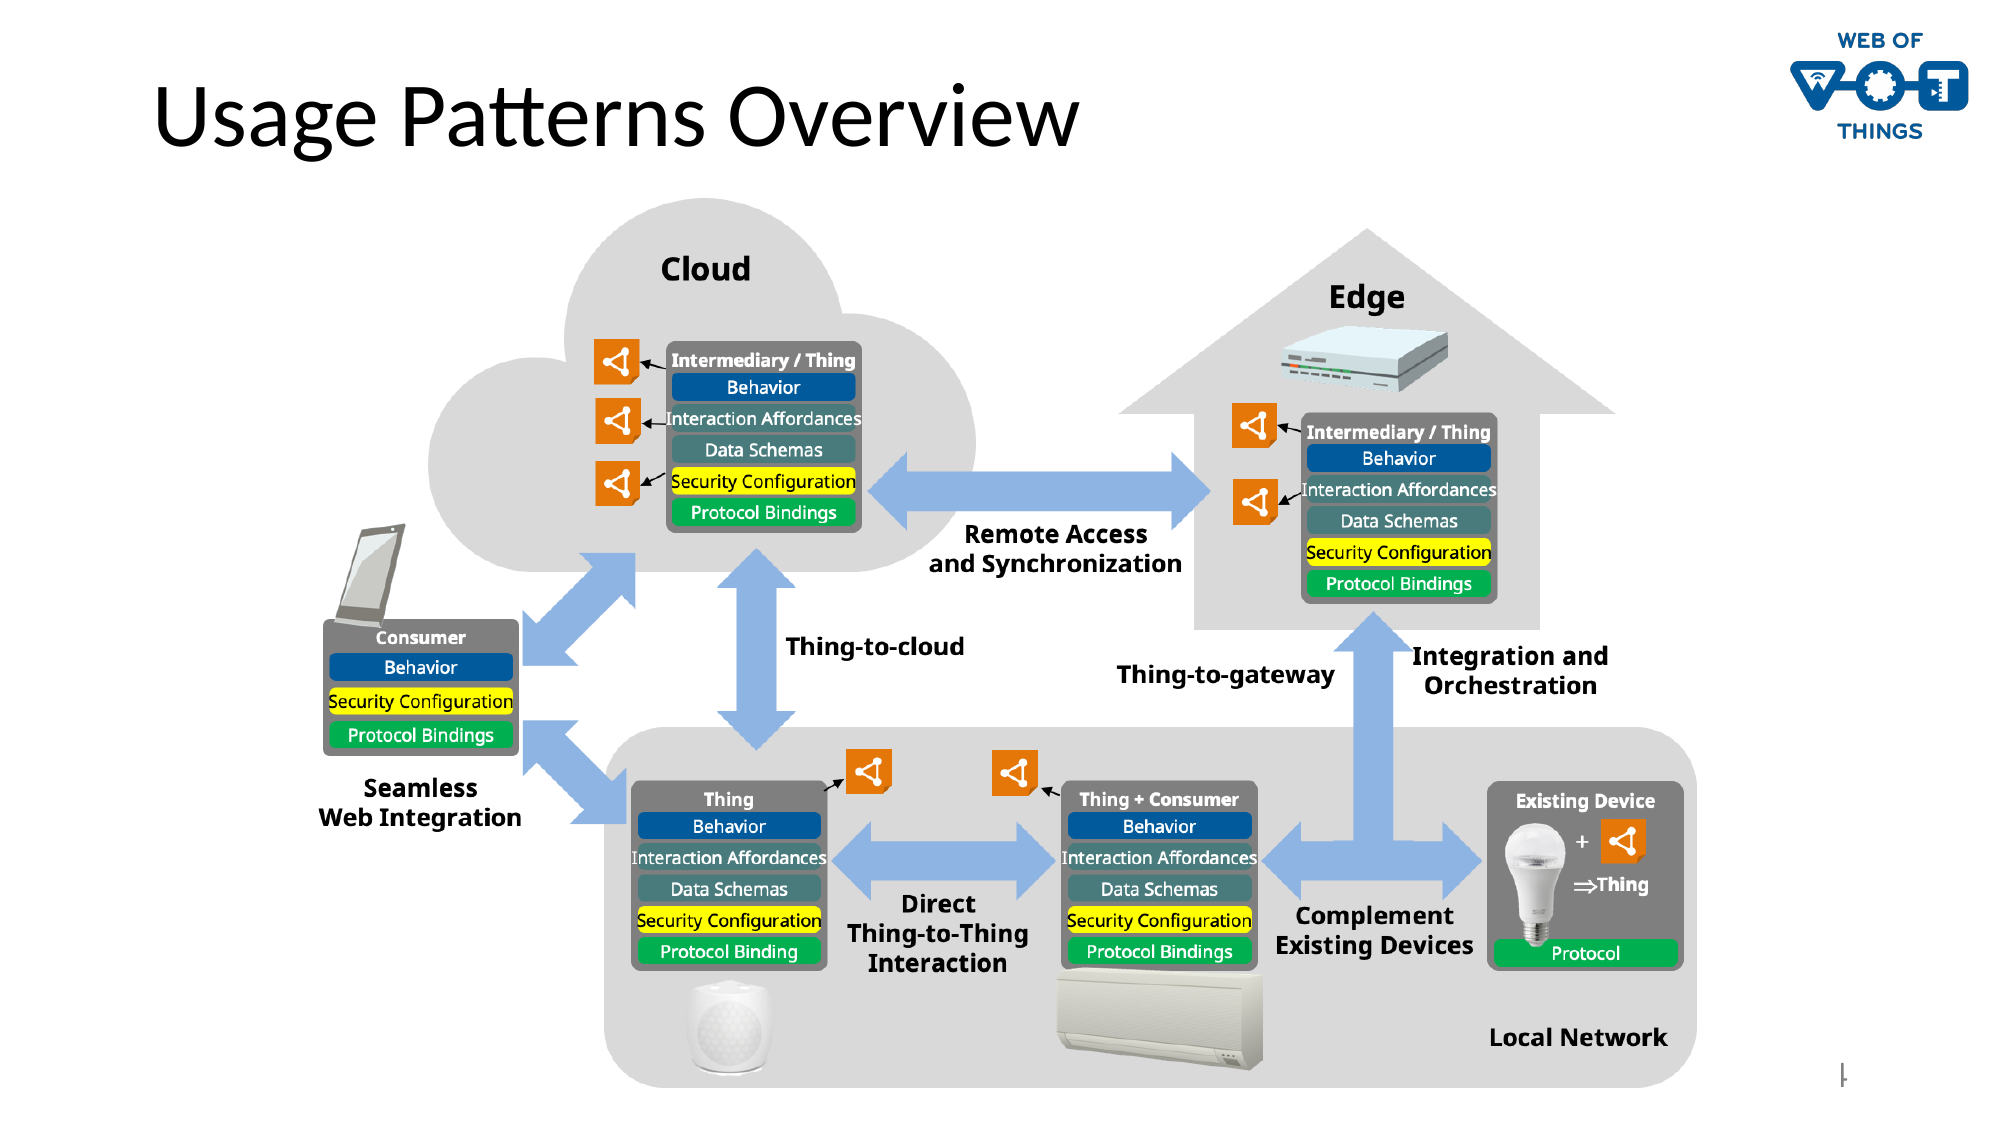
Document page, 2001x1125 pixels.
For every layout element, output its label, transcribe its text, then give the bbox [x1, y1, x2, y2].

picture [1773, 22, 1985, 149]
slide_number 4 [1841, 1042, 1863, 1103]
title Usage Patterns Overview [137, 59, 1863, 278]
picture [147, 170, 1841, 1122]
